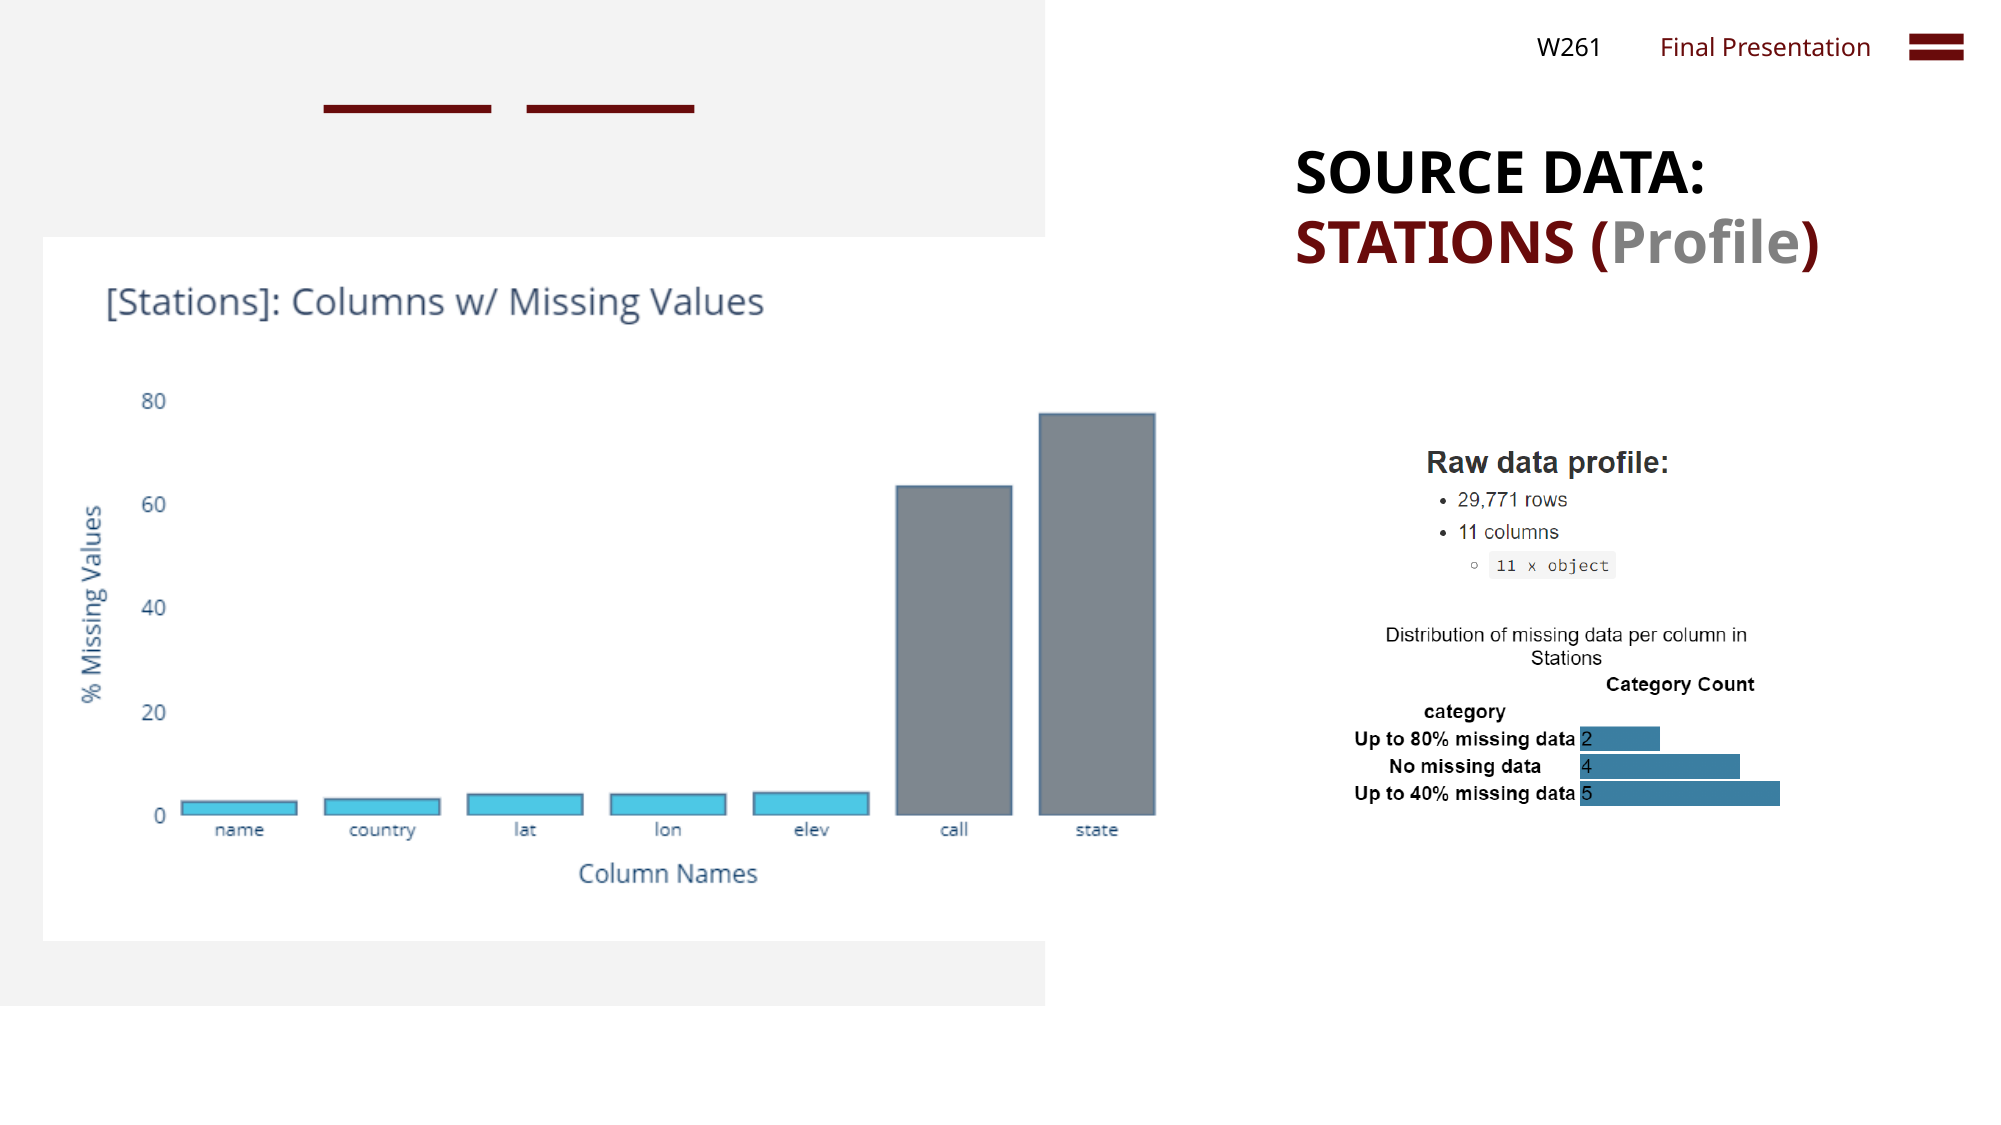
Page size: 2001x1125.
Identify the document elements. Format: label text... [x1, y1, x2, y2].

picture [1413, 435, 1677, 590]
text_box W261 [1522, 24, 1618, 70]
picture [1344, 613, 1789, 817]
text_box [1908, 49, 1965, 61]
text_box [1908, 33, 1965, 45]
picture [43, 237, 1294, 941]
text_box Final Presentation [1645, 24, 1887, 70]
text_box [504, 0, 514, 237]
text_box SOURCE DATA: STATIONS (Profile) [1280, 127, 1914, 283]
